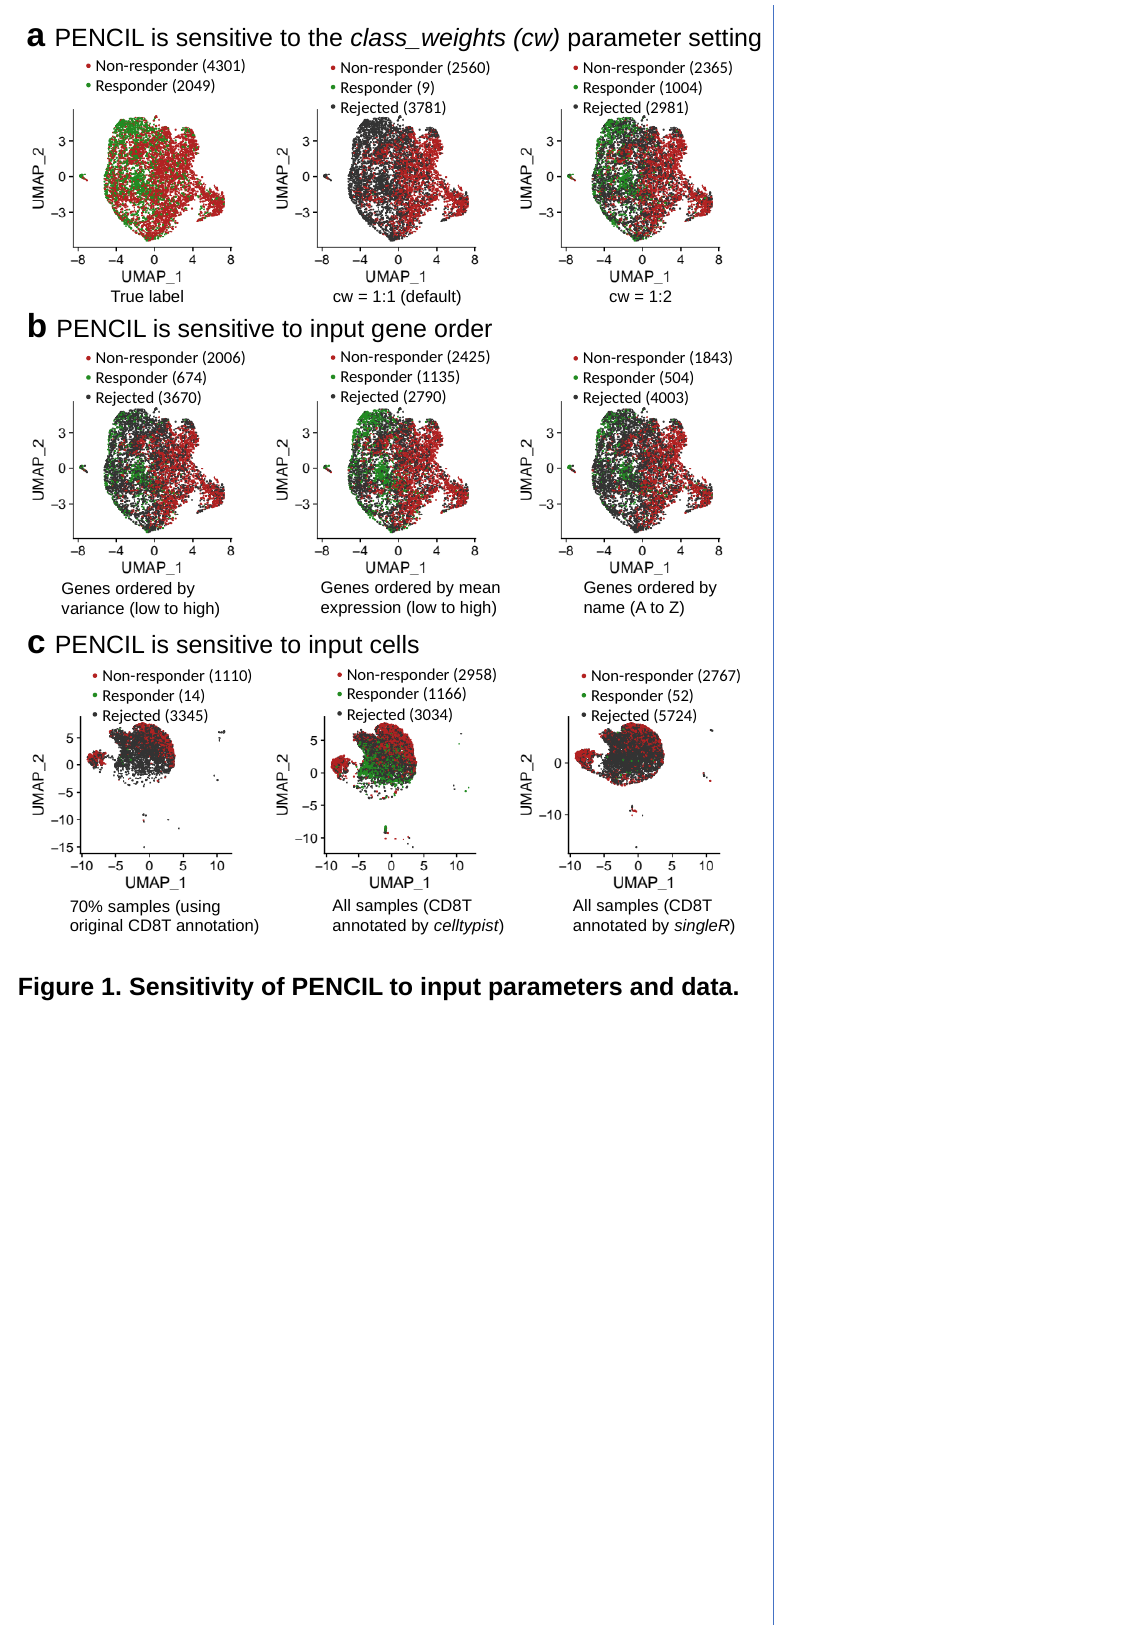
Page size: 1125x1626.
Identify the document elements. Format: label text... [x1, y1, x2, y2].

text_box 70% samples (using original CD8T annotation) [54, 887, 280, 943]
picture [262, 71, 488, 297]
text_box All samples (CD8T annotated by celltypist) [317, 887, 520, 942]
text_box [86, 656, 269, 733]
picture [262, 363, 488, 589]
text_box cw = 1:2 [594, 297, 688, 314]
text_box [575, 657, 758, 733]
text_box c PENCIL is sensitive to input cells [12, 613, 436, 668]
text_box a PENCIL is sensitive to the class_weights (cw) parameter setting [11, 5, 773, 60]
text_box All samples (CD8T annotated by singleR) [558, 887, 755, 942]
text_box cw = 1:1 (default) [318, 297, 477, 314]
text_box Genes ordered by variance (low to high) [46, 570, 277, 626]
picture [262, 678, 488, 904]
text_box Genes ordered by name (A to Z) [568, 570, 742, 625]
text_box Genes ordered by mean expression (low to high) [305, 570, 519, 625]
text_box b PENCIL is sensitive to input gene order [12, 296, 509, 352]
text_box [331, 656, 514, 732]
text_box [567, 49, 750, 125]
picture [505, 71, 731, 297]
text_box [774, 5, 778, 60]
text_box Figure 1. Sensitivity of PENCIL to input parameters and data. [3, 963, 757, 1009]
picture [18, 71, 244, 297]
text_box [324, 49, 507, 125]
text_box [79, 47, 263, 103]
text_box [79, 339, 263, 416]
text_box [324, 338, 507, 415]
picture [505, 363, 731, 589]
picture [18, 363, 244, 589]
picture [505, 678, 731, 904]
text_box True label [95, 297, 200, 314]
picture [18, 678, 244, 904]
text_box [567, 339, 750, 416]
